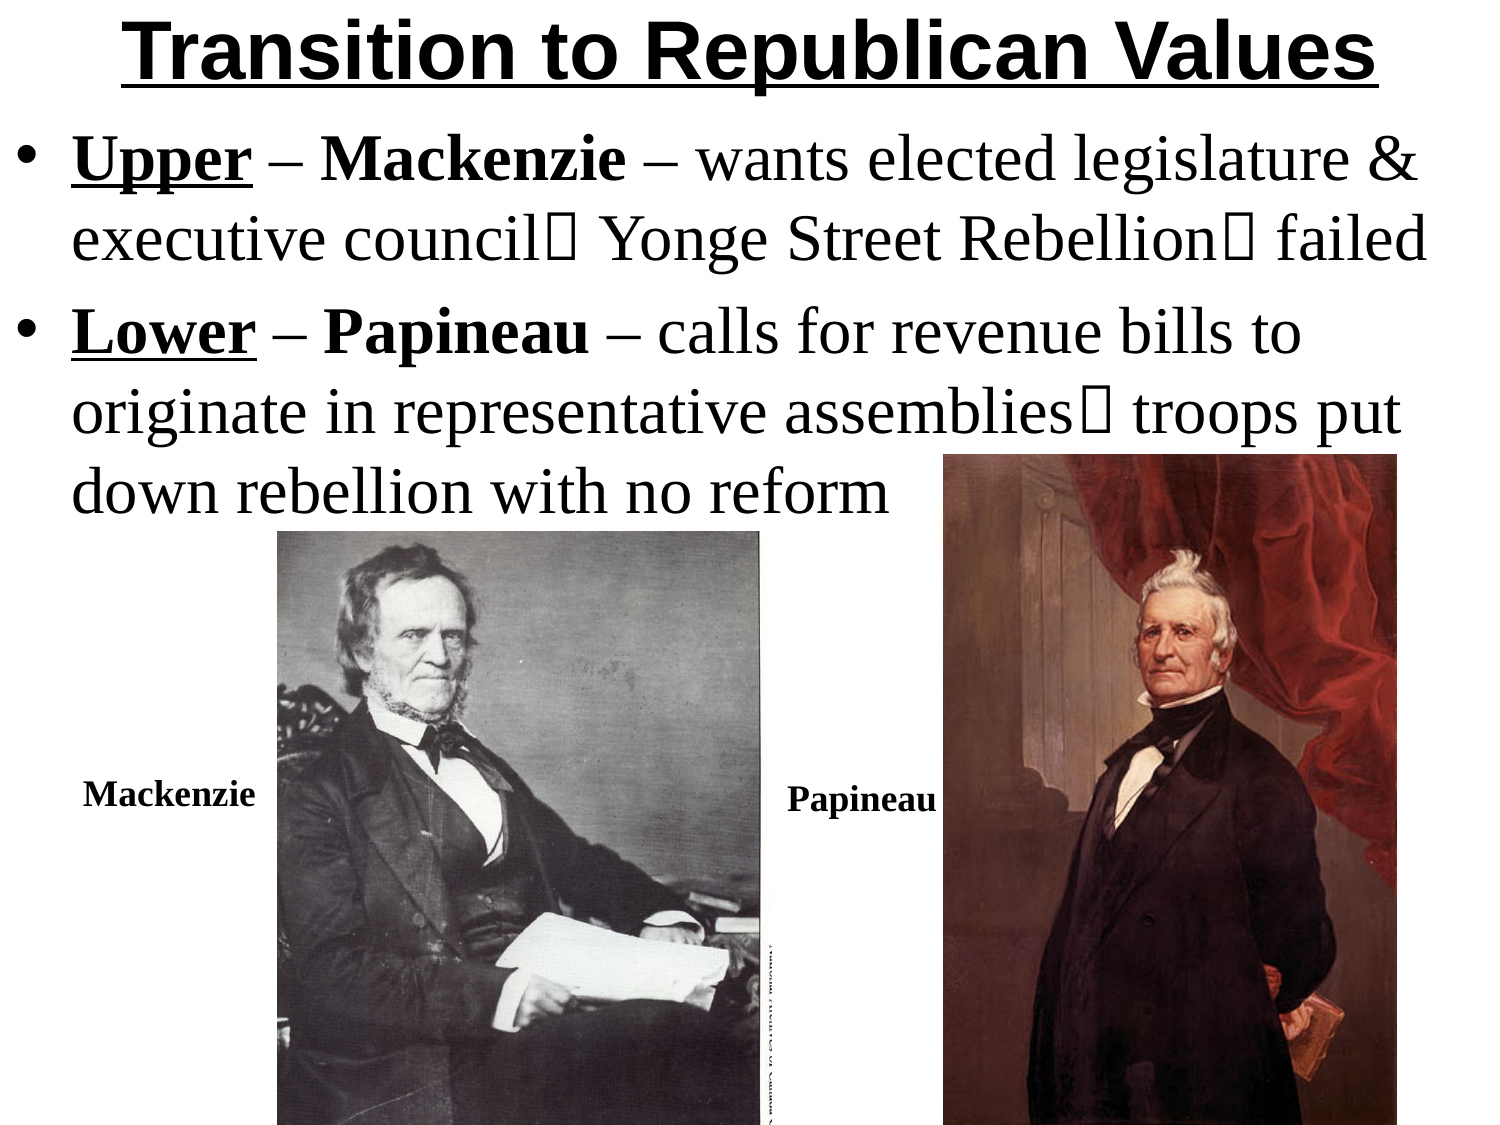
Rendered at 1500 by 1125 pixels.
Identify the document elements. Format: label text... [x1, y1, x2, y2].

list Upper – Mackenzie – wants elected legislature & executive council Yonge Street Rebellion failed Lower – Papineau – calls for revenue bills to originate in representative assemblies troops put down rebellion with no reform [0, 106, 1500, 849]
title Transition to Republican Values [0, 0, 1500, 106]
text_box Papineau [776, 766, 937, 826]
text_box Mackenzie [68, 761, 272, 822]
picture [942, 454, 1397, 1125]
picture [277, 531, 772, 1125]
